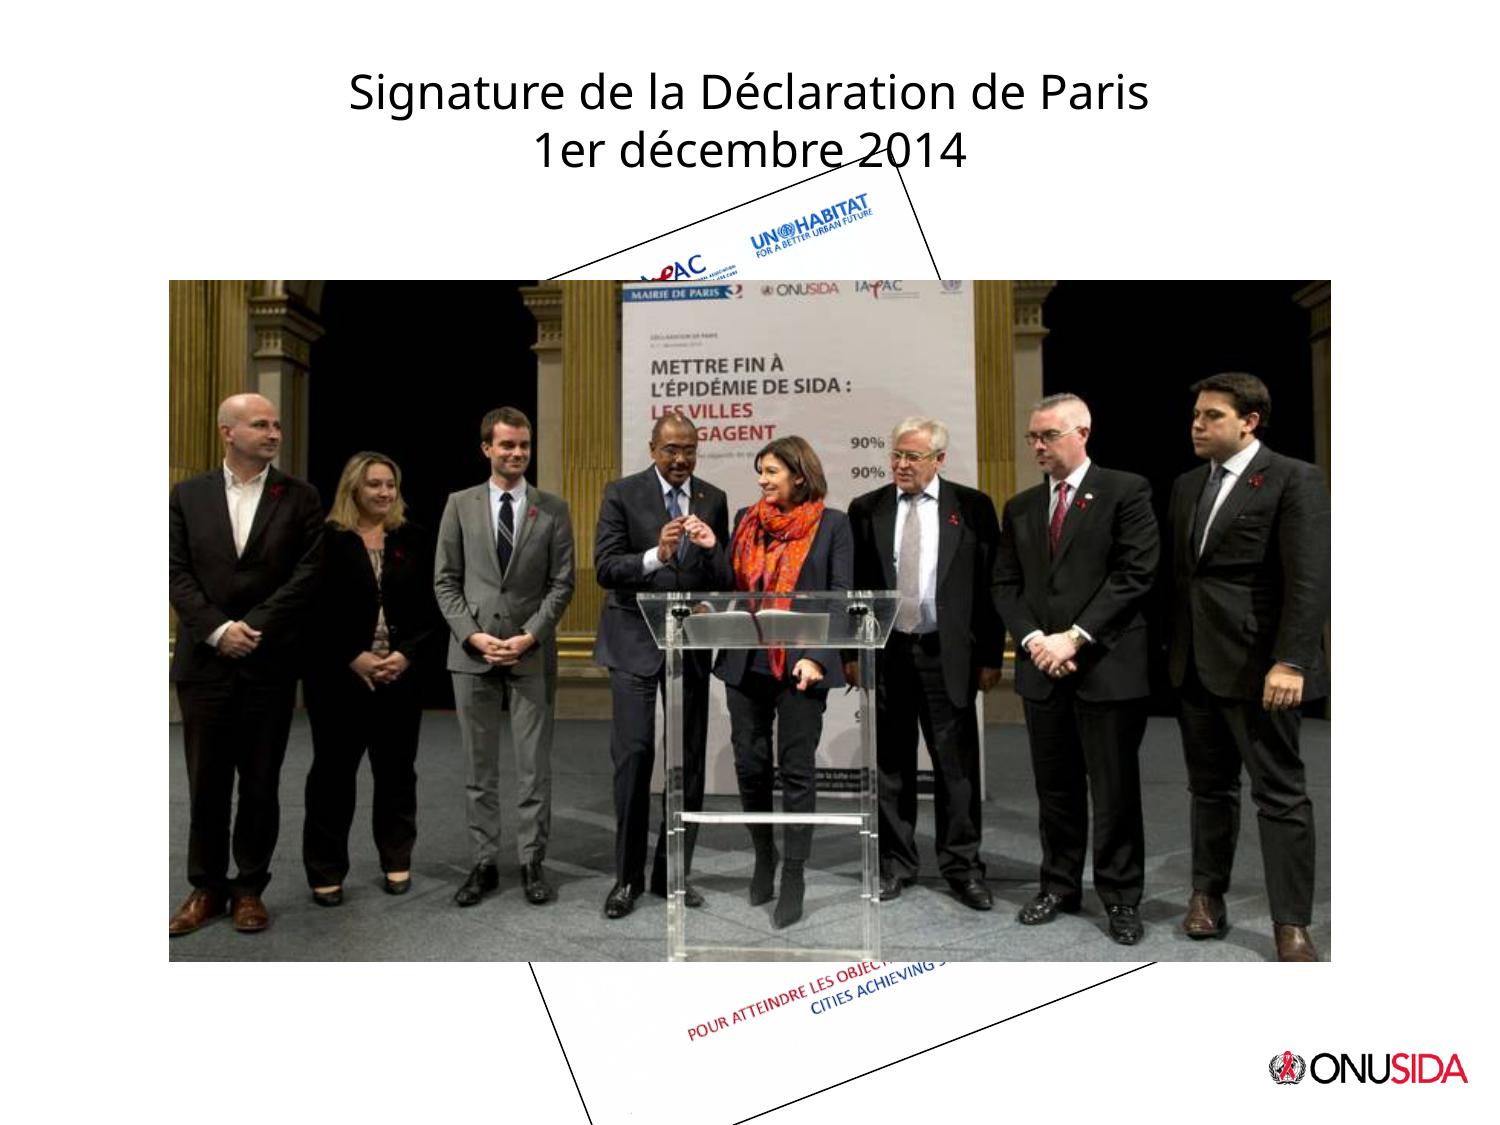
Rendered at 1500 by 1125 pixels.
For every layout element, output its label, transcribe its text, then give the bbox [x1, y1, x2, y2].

text_box Signature de la Déclaration de Paris 1er décembre 2014 [333, 54, 1167, 185]
picture [169, 185, 1331, 1125]
picture [1269, 1051, 1468, 1085]
